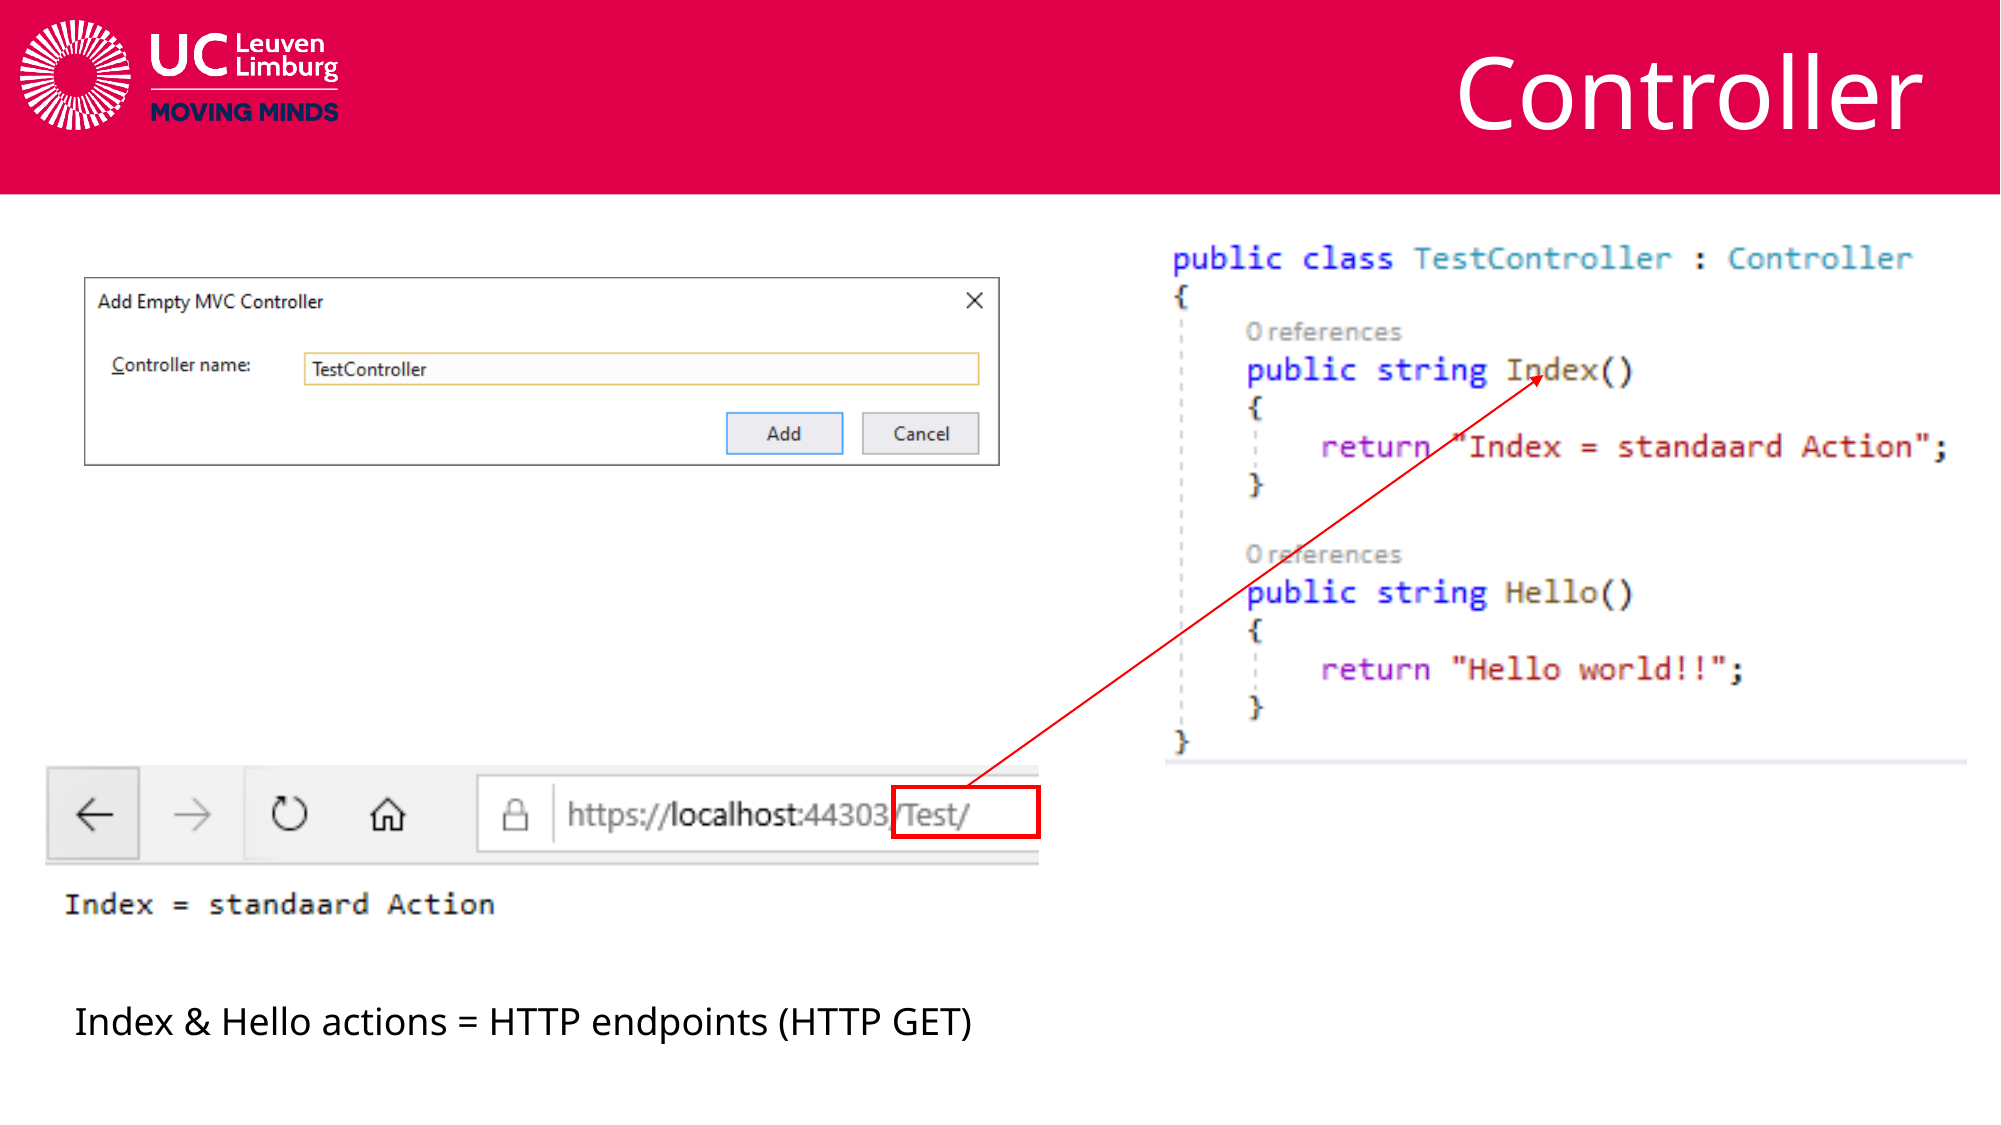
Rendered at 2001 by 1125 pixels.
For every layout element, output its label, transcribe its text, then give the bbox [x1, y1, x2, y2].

picture [20, 20, 338, 130]
text_box Index & Hello actions = HTTP endpoints (HTTP GET) [60, 990, 1863, 1051]
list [84, 277, 1001, 466]
picture [45, 764, 1039, 991]
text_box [965, 374, 1544, 787]
picture [1165, 230, 1967, 768]
title Controller [358, 0, 1940, 195]
